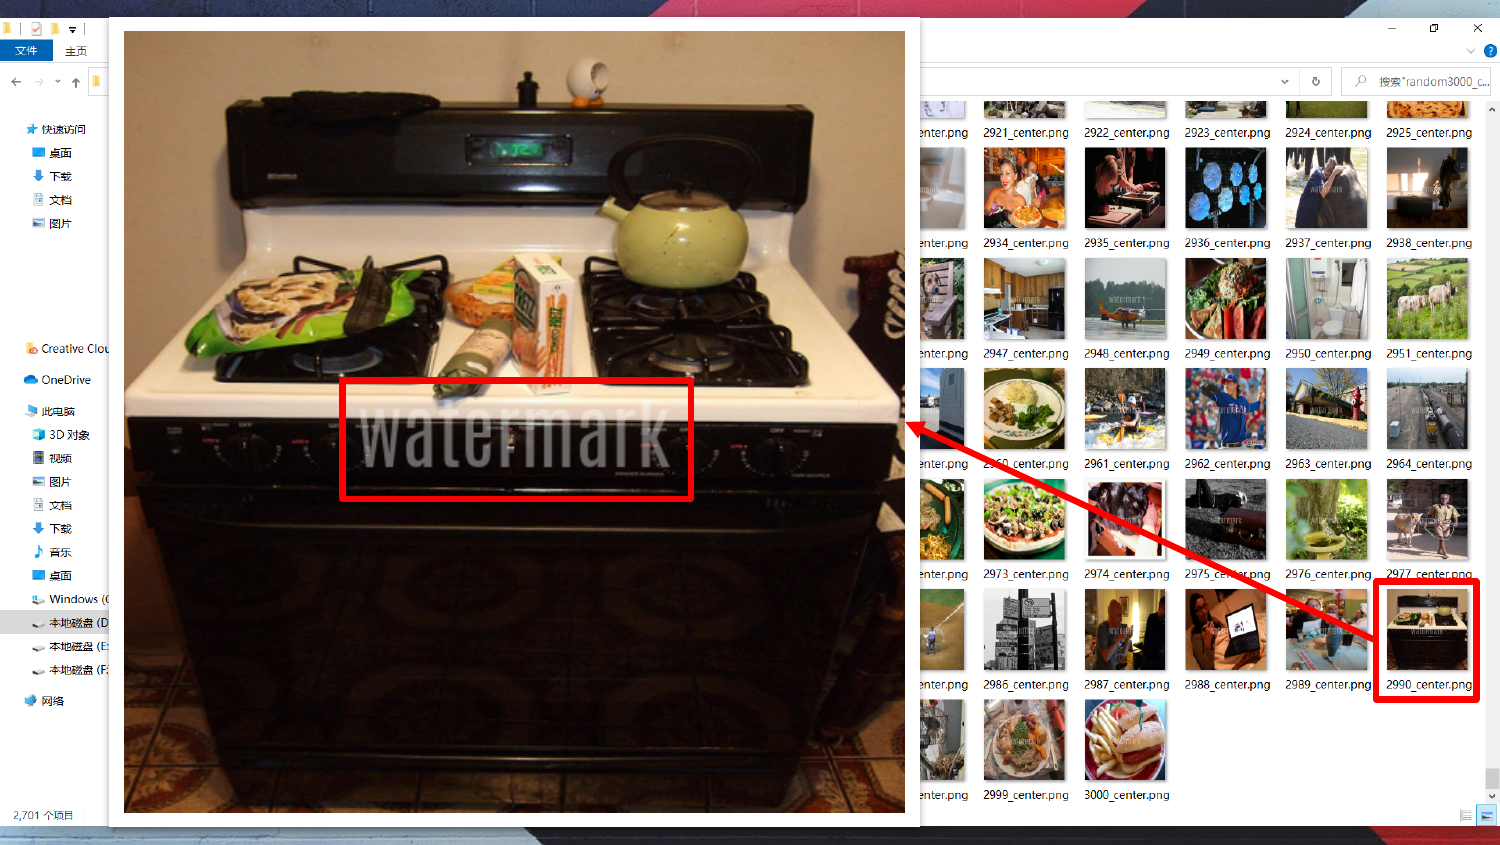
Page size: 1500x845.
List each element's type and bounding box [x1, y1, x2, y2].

picture [0, 826, 1500, 845]
picture [0, 0, 1500, 18]
text_box [123, 31, 1477, 813]
text_box [0, 18, 1500, 826]
